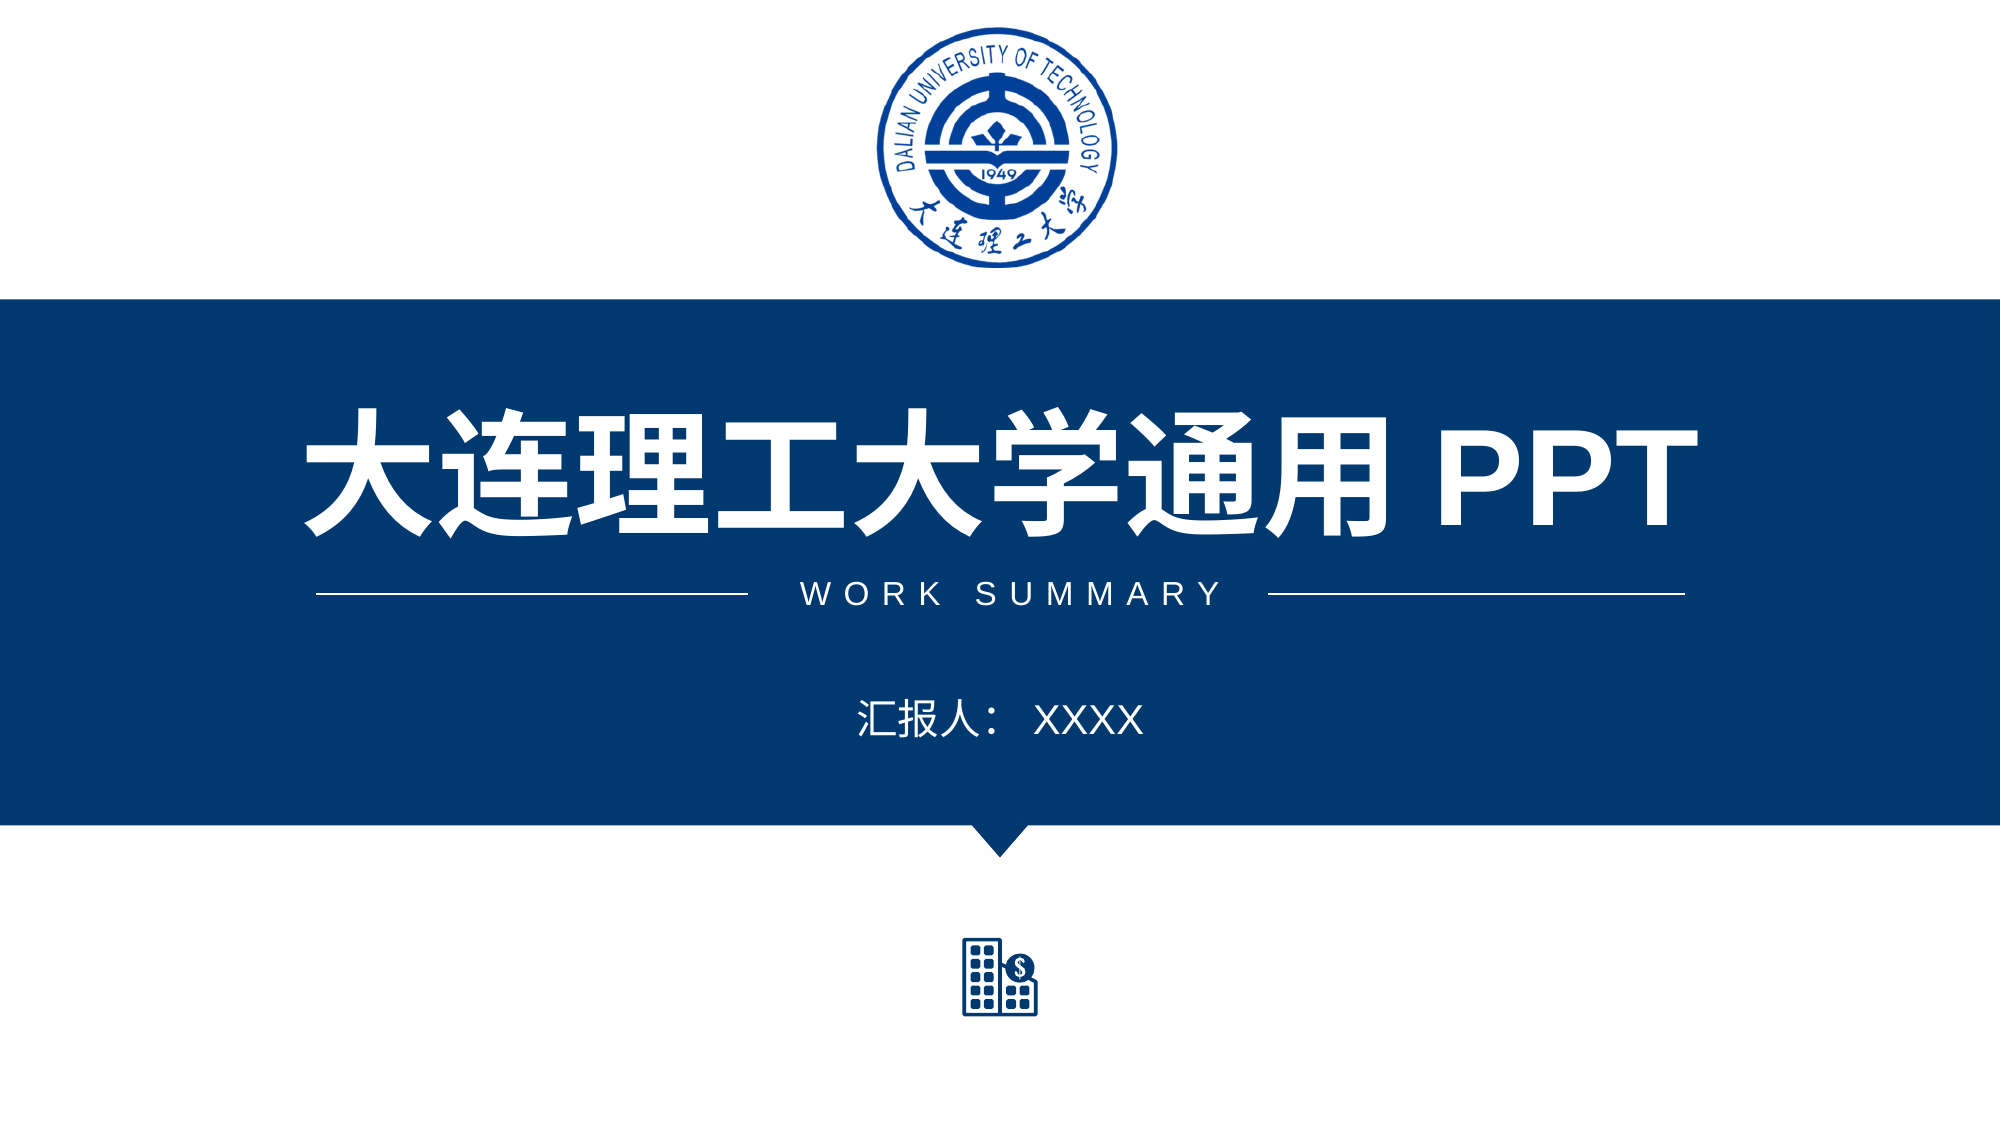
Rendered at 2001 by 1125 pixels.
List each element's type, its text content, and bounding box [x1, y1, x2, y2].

text_box 大连理工大学通用PPT [257, 381, 1743, 561]
text_box 汇报人：XXXX [392, 675, 1608, 751]
text_box WORK SUMMARY [705, 564, 1315, 619]
text_box [0, 298, 2000, 827]
text_box [968, 822, 1032, 860]
text_box [962, 937, 1038, 1017]
picture [876, 25, 1144, 268]
